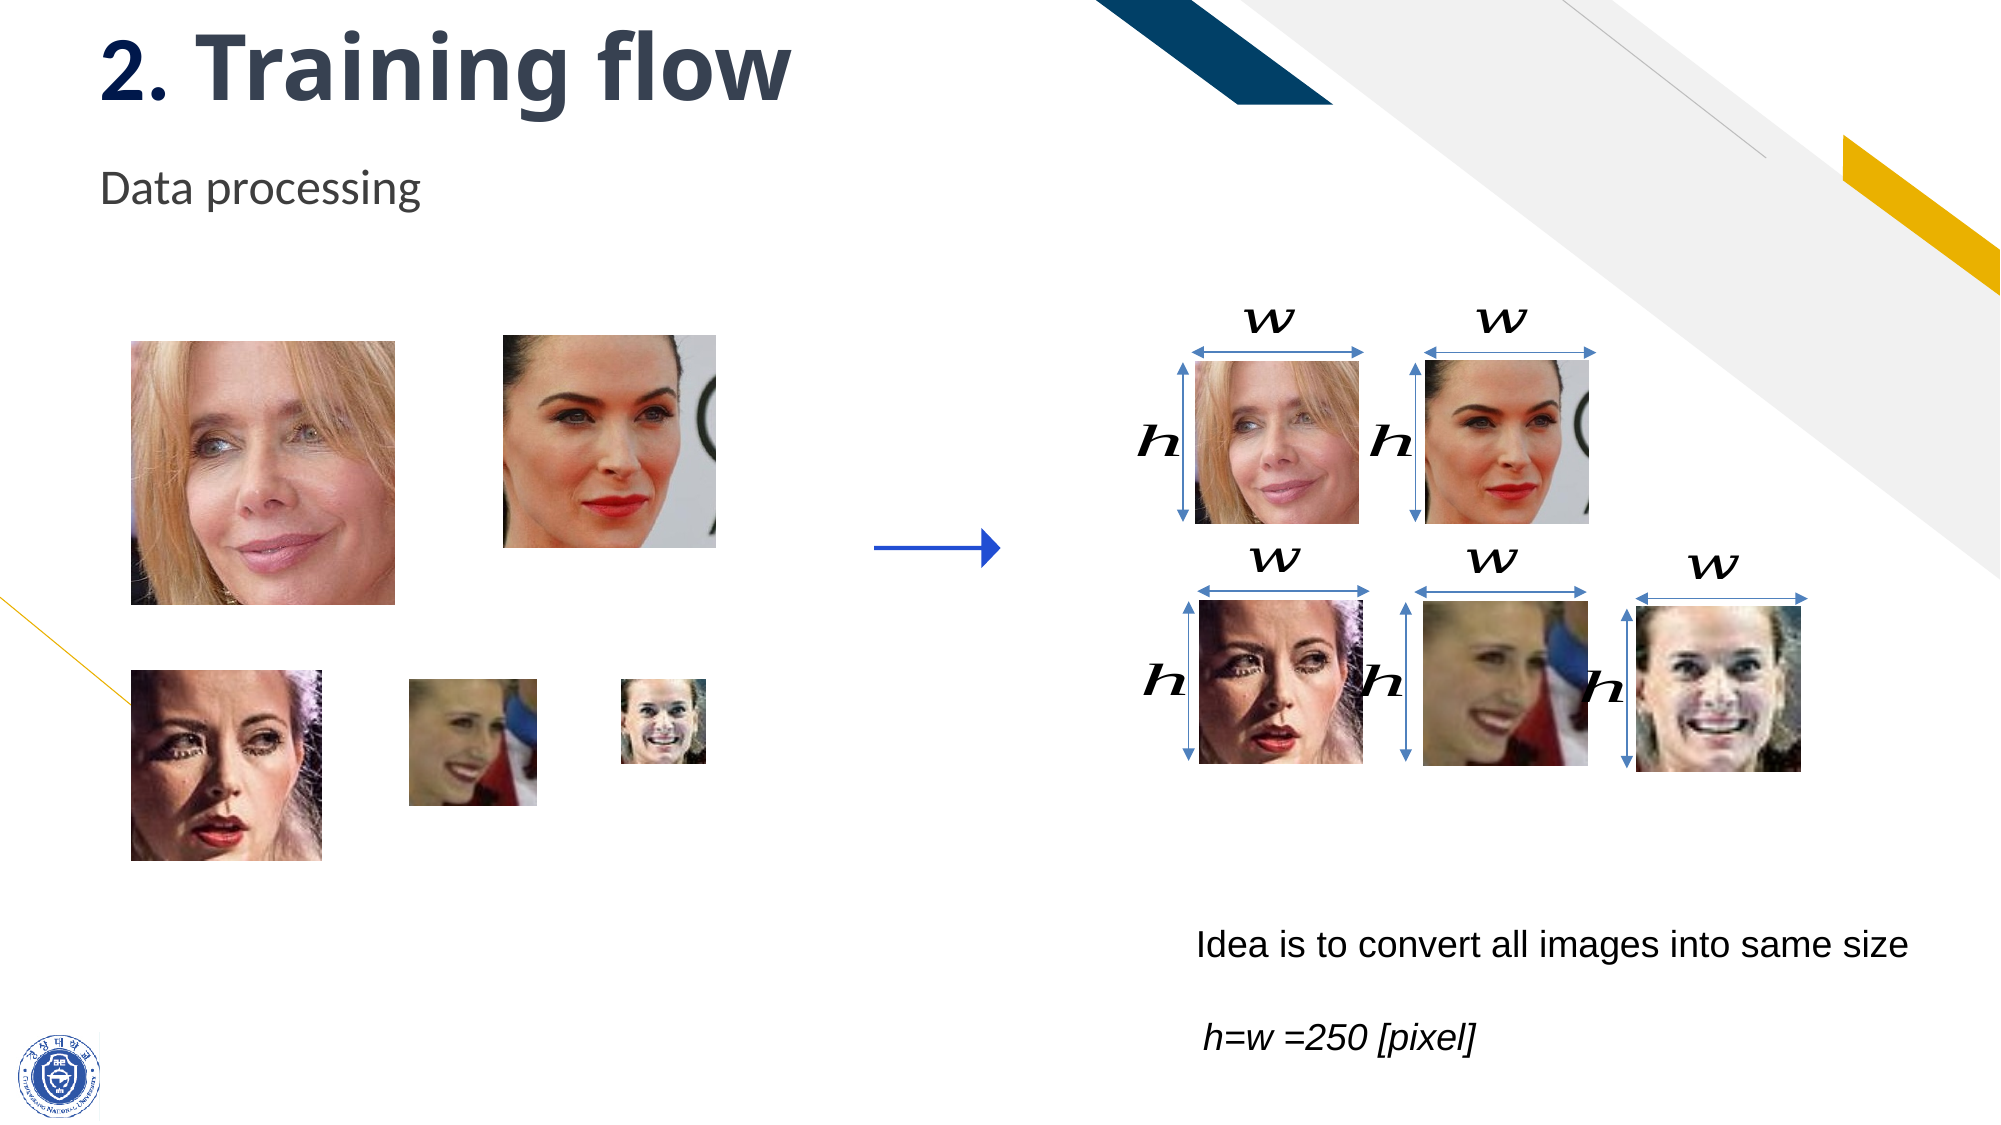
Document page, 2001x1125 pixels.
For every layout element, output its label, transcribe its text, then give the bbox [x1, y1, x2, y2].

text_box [1356, 533, 1587, 762]
picture [1422, 762, 1577, 766]
picture [130, 669, 322, 861]
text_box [1366, 293, 1597, 523]
picture [131, 341, 395, 605]
list Data processing [99, 154, 970, 215]
picture [502, 335, 717, 549]
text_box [1133, 293, 1365, 523]
text_box h=w =250 [pixel] [1188, 1005, 1537, 1066]
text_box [1139, 532, 1357, 762]
picture [620, 678, 706, 764]
picture [409, 678, 537, 806]
text_box [872, 526, 1003, 571]
text_box Idea is to convert all images into same size [1180, 912, 1925, 973]
picture [16, 1032, 100, 1121]
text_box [1577, 539, 1809, 769]
title 2. Training flow [99, 8, 2000, 120]
